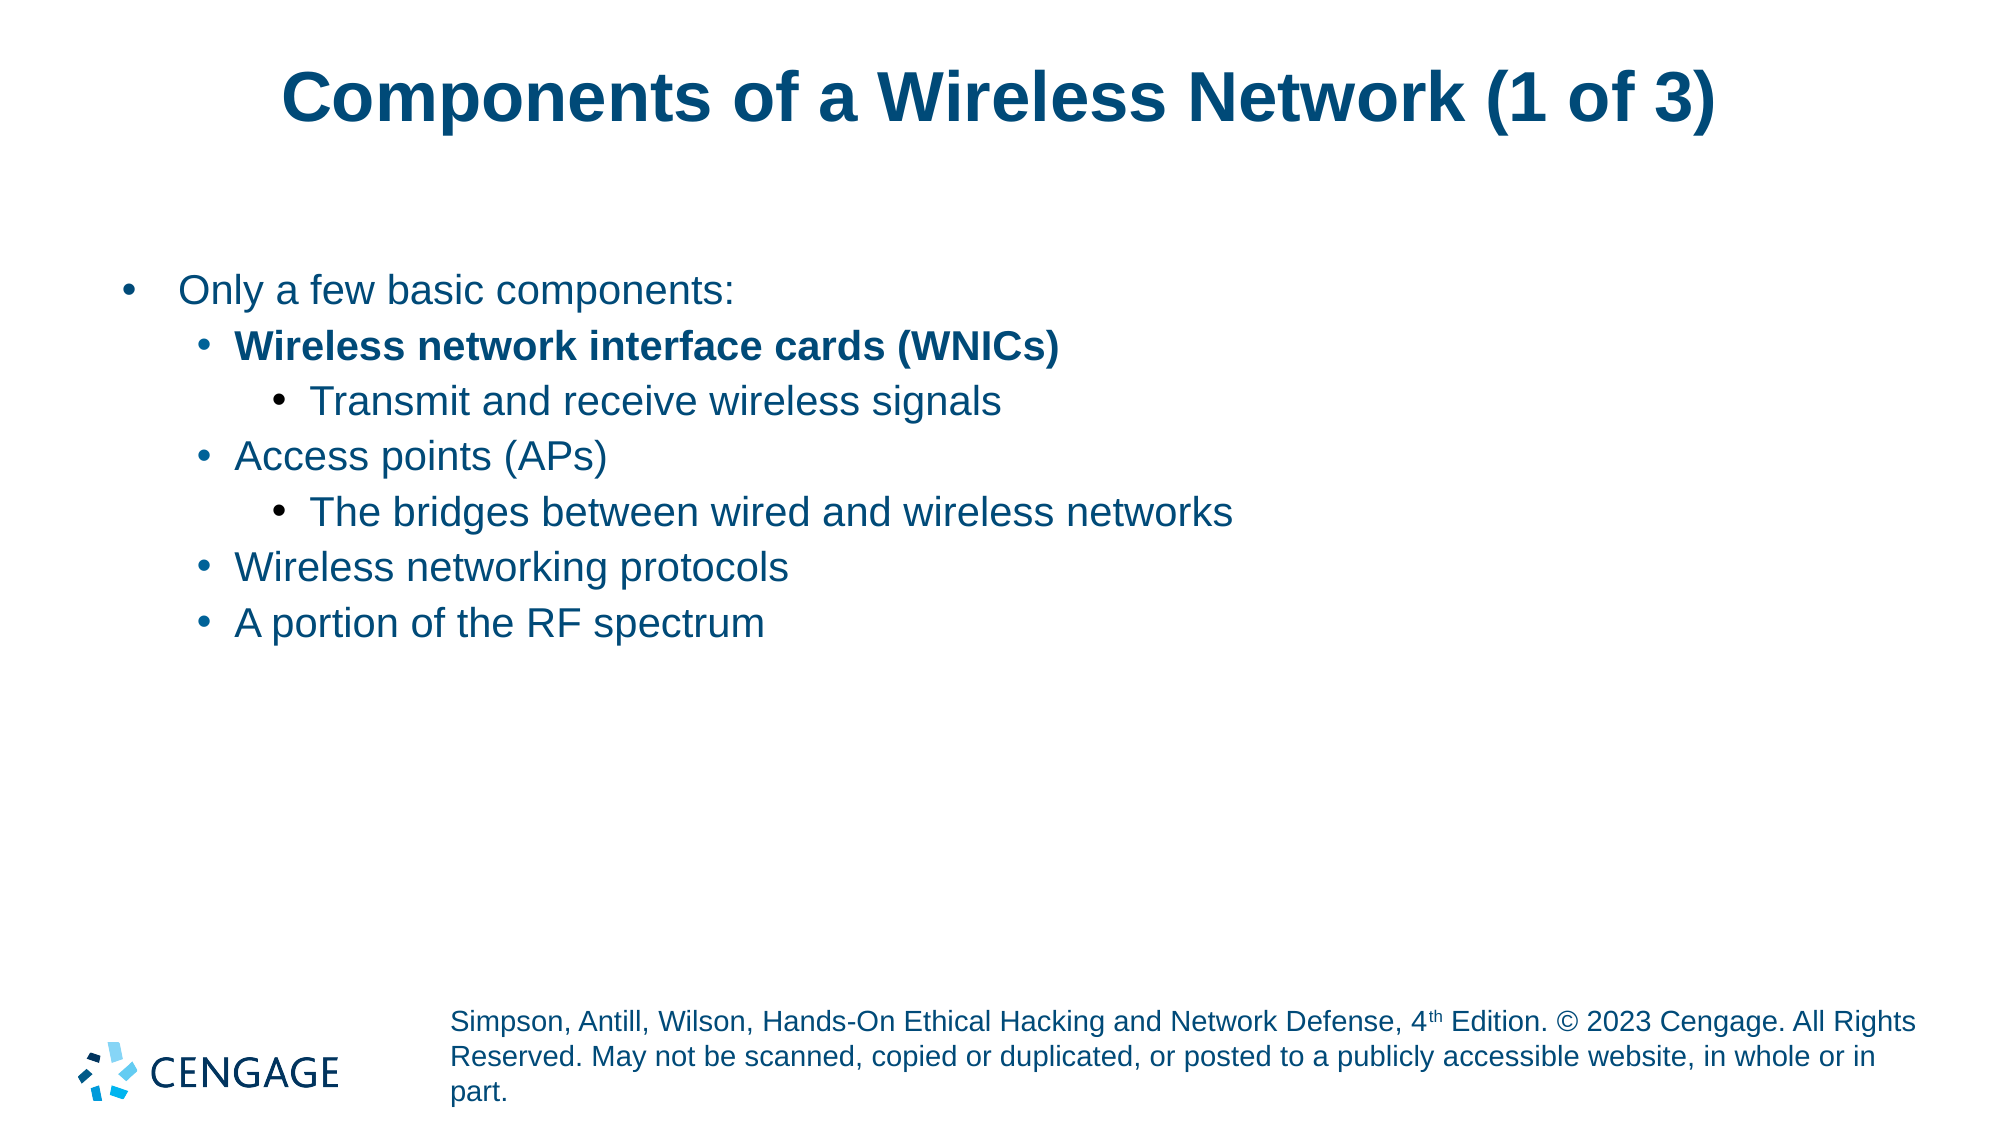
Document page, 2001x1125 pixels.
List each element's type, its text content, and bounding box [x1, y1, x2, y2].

title Components of a Wireless Network (1 of 3) [137, 59, 1863, 171]
list Only a few basic components: Wireless network interface cards (WNICs) Transmit and receive wireless signals Access points (APs) The bridges between wired and wireless networks Wireless networking protocols A portion of the RF spectrum [121, 268, 1880, 990]
picture [78, 1042, 338, 1101]
